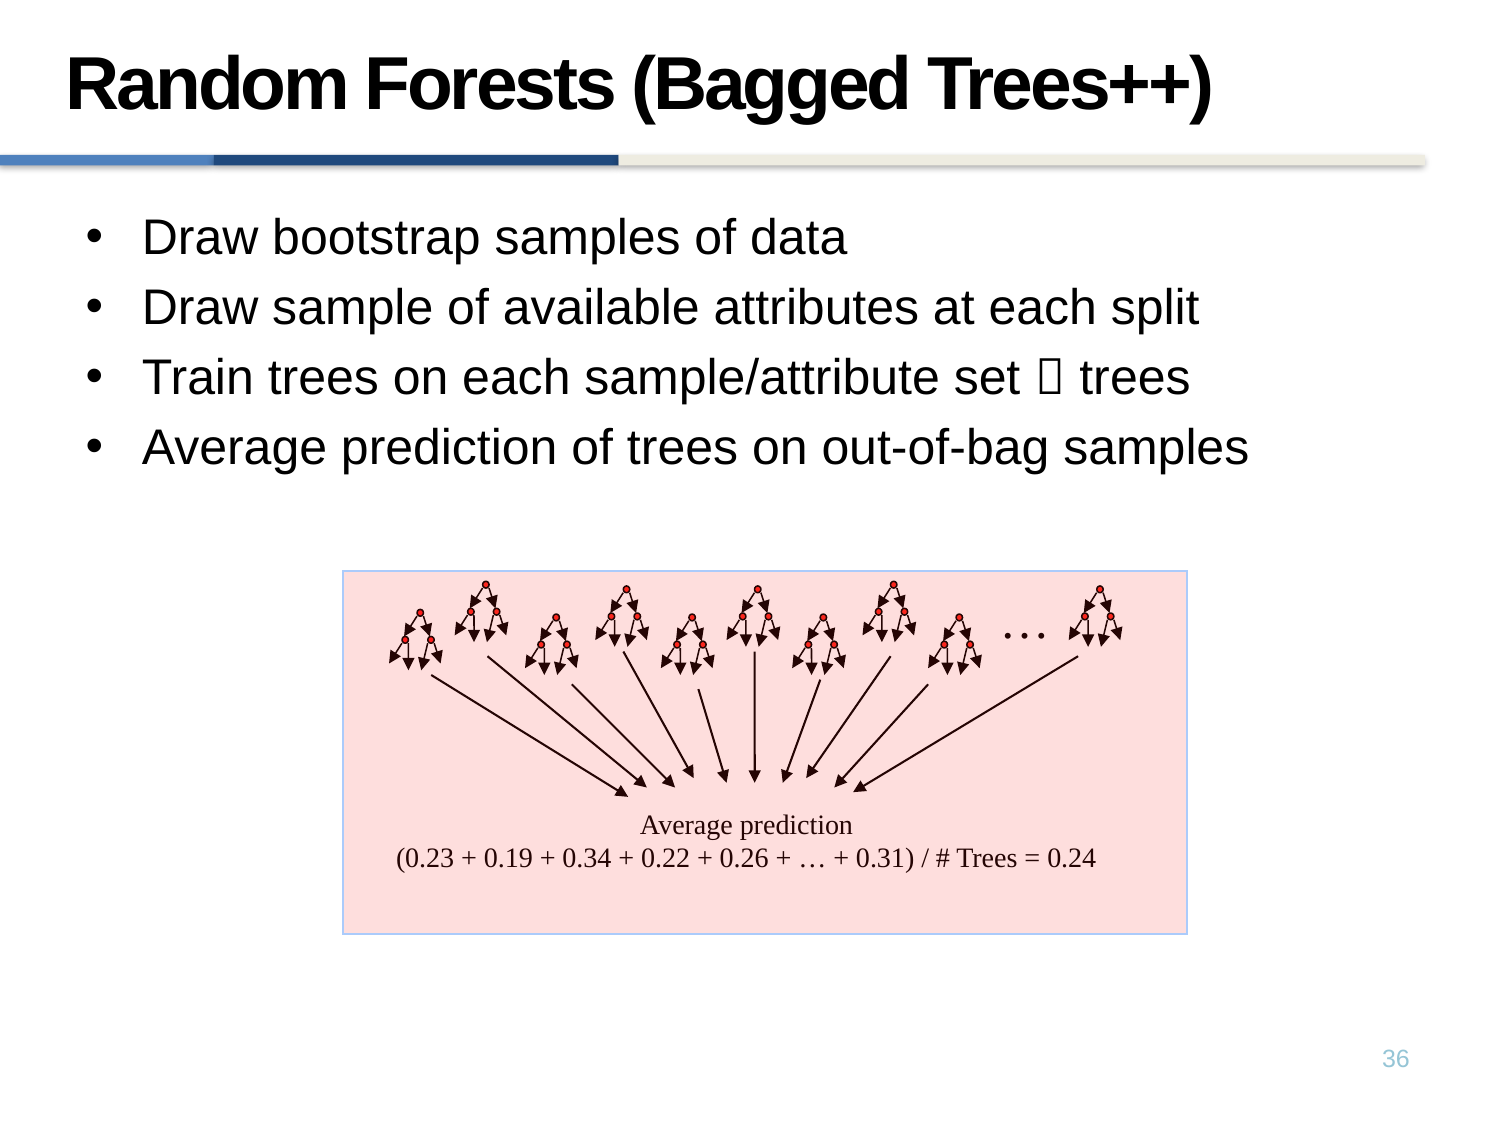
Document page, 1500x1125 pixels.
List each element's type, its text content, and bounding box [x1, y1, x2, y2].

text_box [655, 618, 718, 671]
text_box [857, 585, 919, 638]
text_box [384, 613, 446, 666]
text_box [590, 590, 652, 643]
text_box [787, 618, 849, 671]
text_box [1063, 590, 1126, 643]
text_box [721, 590, 783, 643]
text_box [343, 570, 1188, 934]
slide_number 36 [1074, 1027, 1425, 1088]
title Random Forests (Bagged Trees++) [50, 3, 1401, 156]
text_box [520, 618, 582, 671]
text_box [449, 585, 512, 638]
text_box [923, 618, 985, 671]
